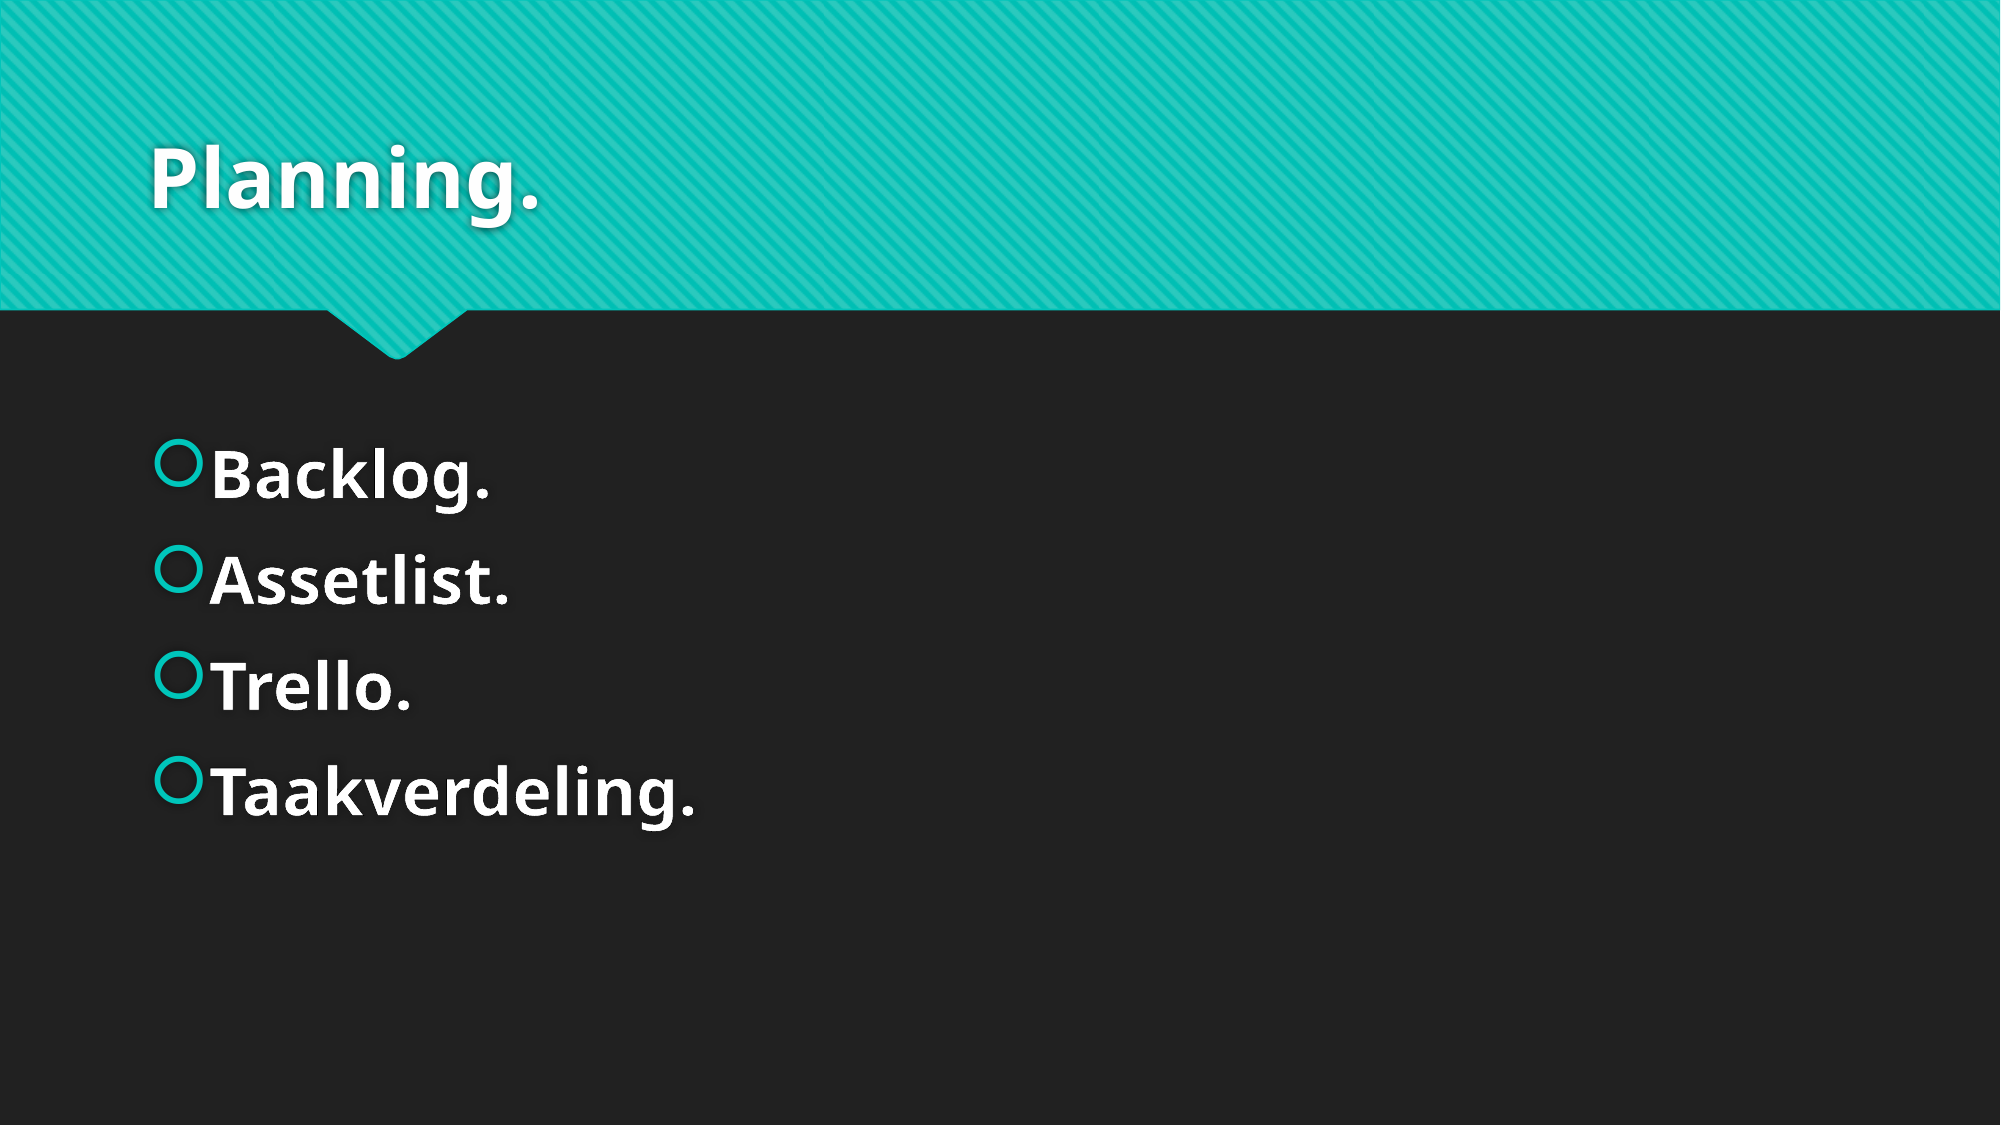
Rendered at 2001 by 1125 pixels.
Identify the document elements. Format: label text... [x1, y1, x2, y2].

title Planning. [132, 73, 1868, 233]
list Backlog. Assetlist. Trello. Taakverdeling. [134, 364, 1866, 962]
